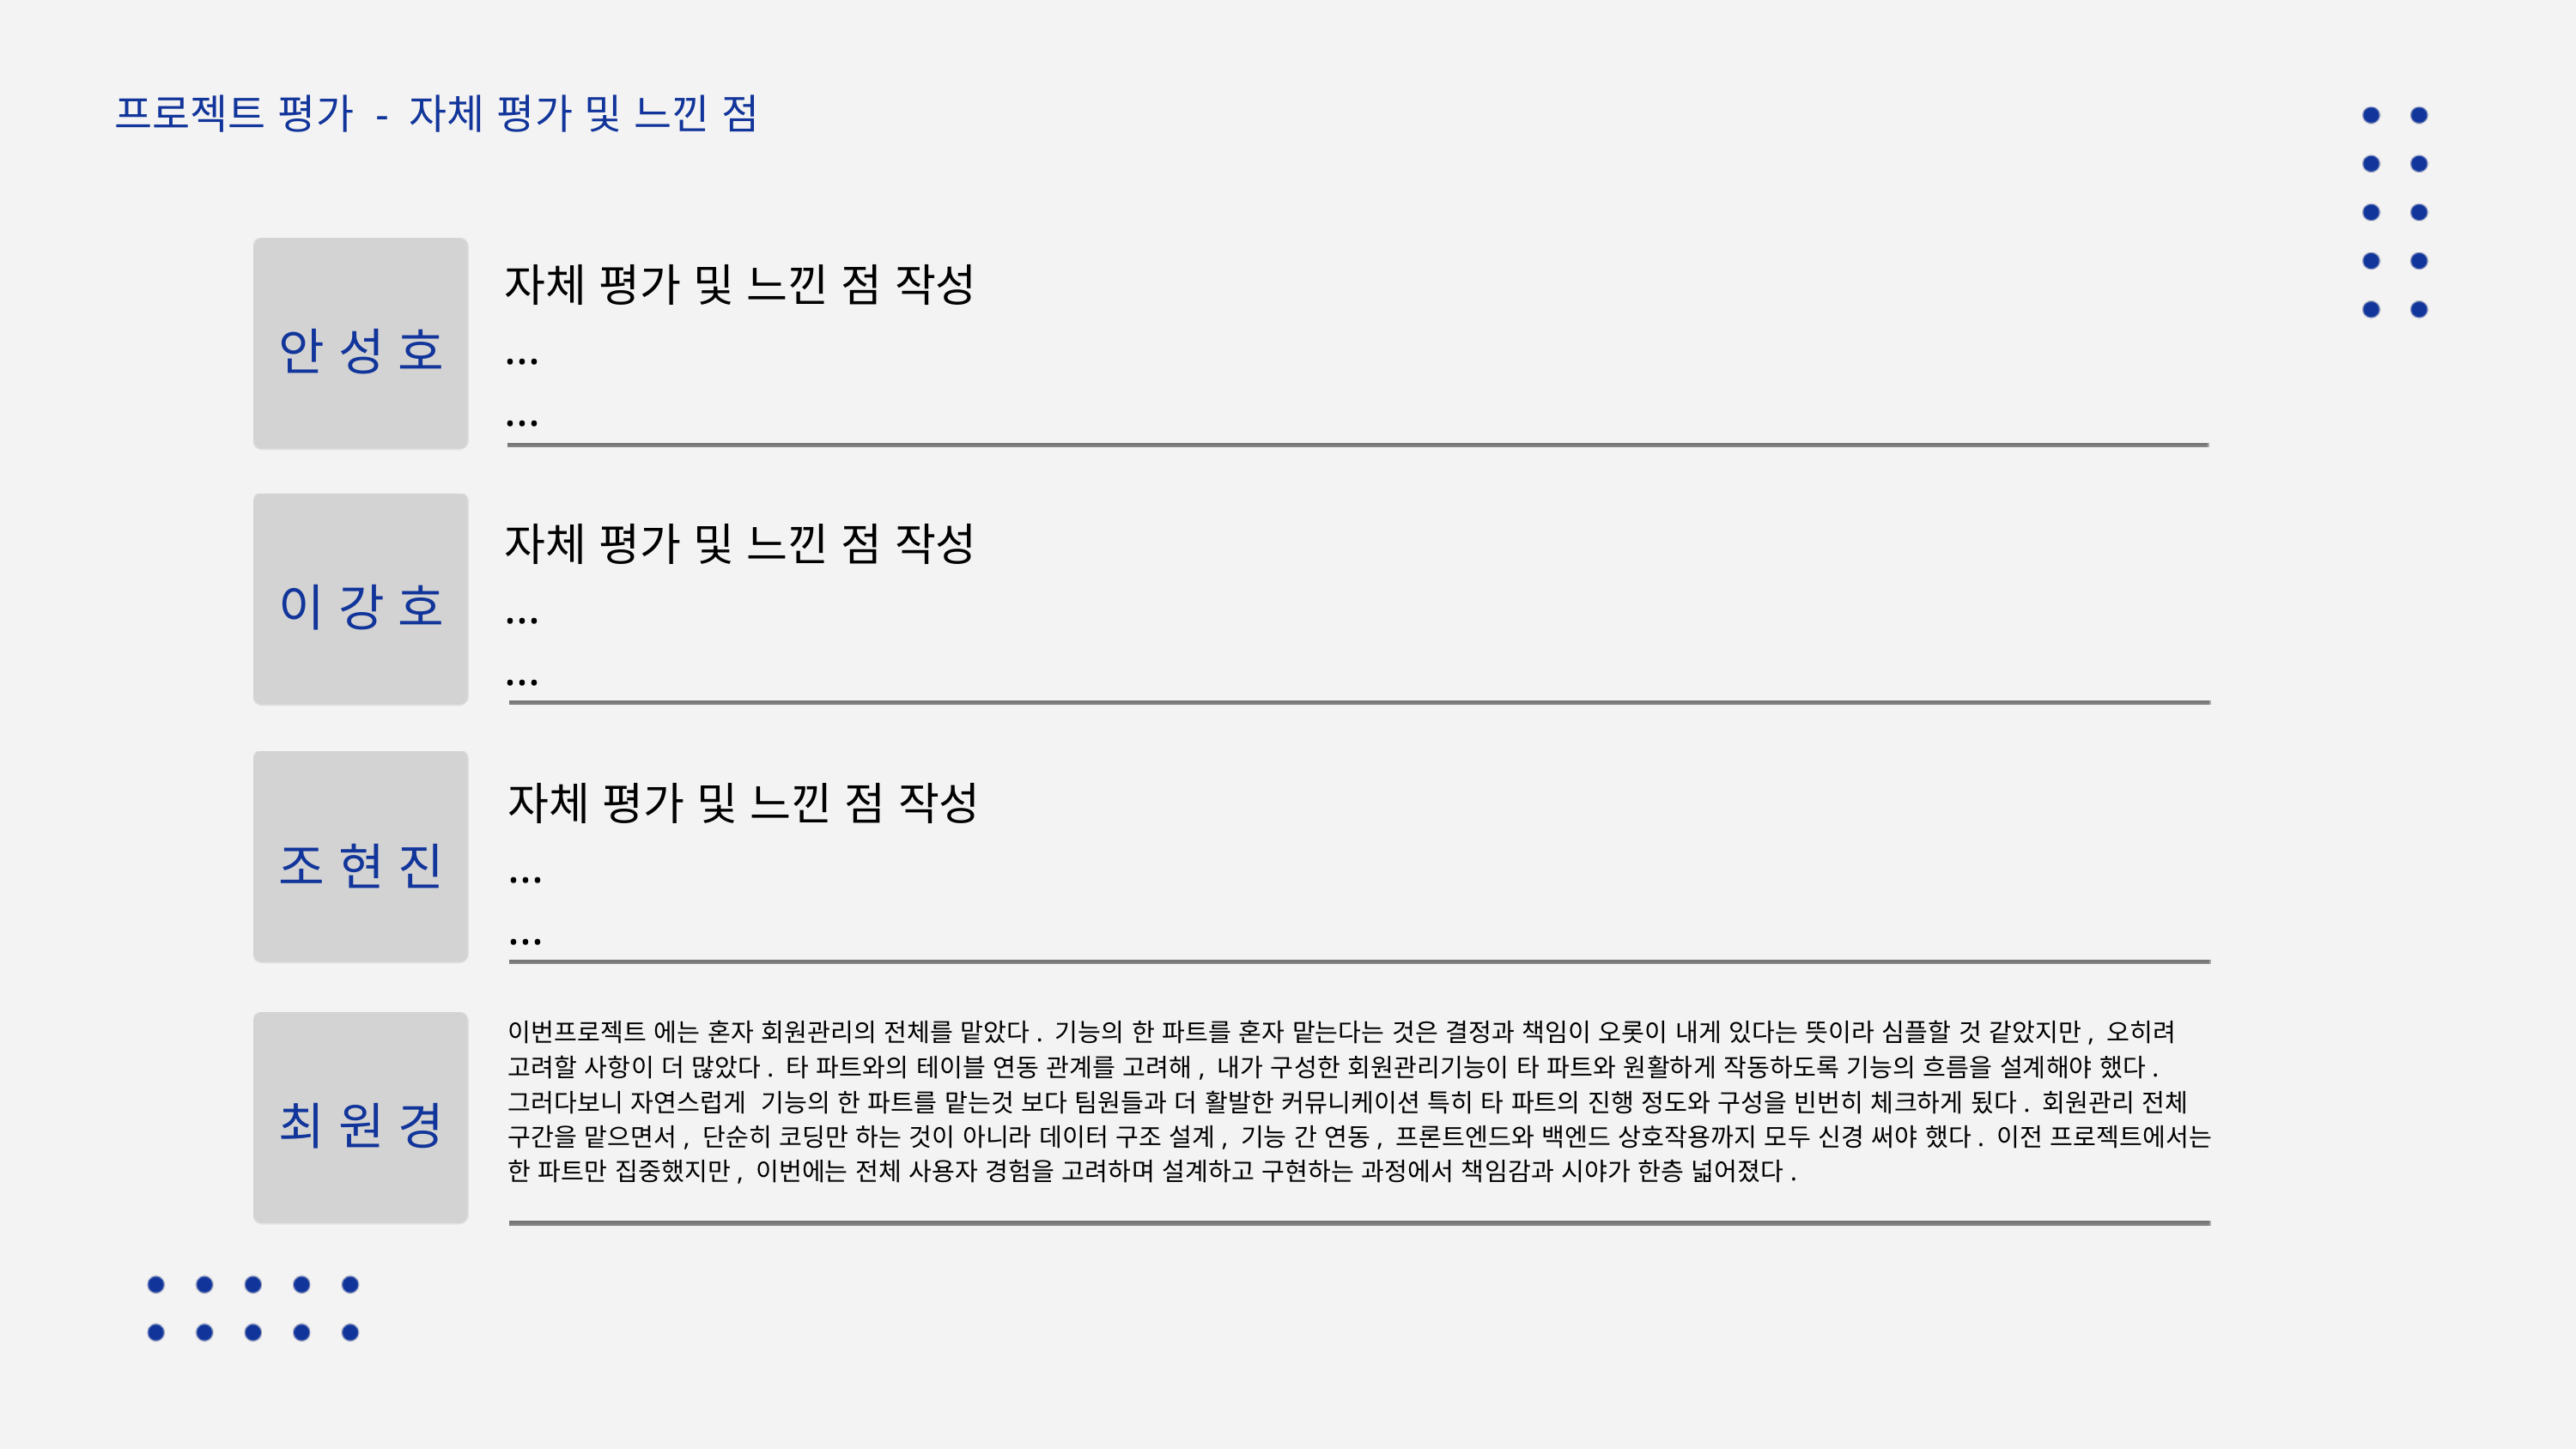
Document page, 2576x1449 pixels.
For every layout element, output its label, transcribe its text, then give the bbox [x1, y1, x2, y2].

picture [253, 493, 469, 707]
picture [509, 1221, 2212, 1226]
text_box 자체 평가 및 느낀 점 작성 ... ... [504, 507, 2209, 694]
picture [509, 700, 2212, 706]
picture [509, 960, 2212, 965]
text_box 이번프로젝트 에는 혼자 회원관리의 전체를 맡았다. 기능의 한 파트를 혼자 맡는다는 것은 결정과 책임이 오롯이 내게 있다는 뜻이라 심플할 것 같았지만, 오히려 고려할 사항이 더 많았다. 타 파트와의 테이블 연동 관계를 고려해, 내가 구성한 회원관리기능이 타 파트와 원활하게 작동하도록 기능의 흐름을 설계해야 했다.그러다보니 자연스럽게 기능의 한 파트를 맡는것 보다 팀원들과 더 활발한 커뮤니케이션 특히 타 파트의 진행 정도와 구성을 빈번히 체크하게 됬다. 회원관리 전체 구간을 맡으면서, 단순히 코딩만 하는 것이 아니라 데이터 구조 설계, 기능 간 연동, 프론트엔드와 백엔드 상호작용까지 모두 신경 써야 했다. 이전 프로젝트에서는 한 파트만 집중했지만, 이번에는 전체 사용자 경험을 고려하며 설계하고 구현하는 과정에서 책임감과 시야가 한층 넓어졌다. [507, 1012, 2213, 1198]
picture [253, 750, 469, 965]
text_box 자체 평가 및 느낀 점 작성 ... ... [507, 767, 2213, 954]
picture [253, 237, 469, 452]
picture [2360, 106, 2430, 321]
text_box 프로젝트 평가 - 자체 평가 및 느낀 점 [114, 80, 1043, 138]
text_box 자체 평가 및 느낀 점 작성 ... ... [504, 248, 2209, 435]
picture [148, 1011, 469, 1416]
picture [507, 443, 2210, 448]
